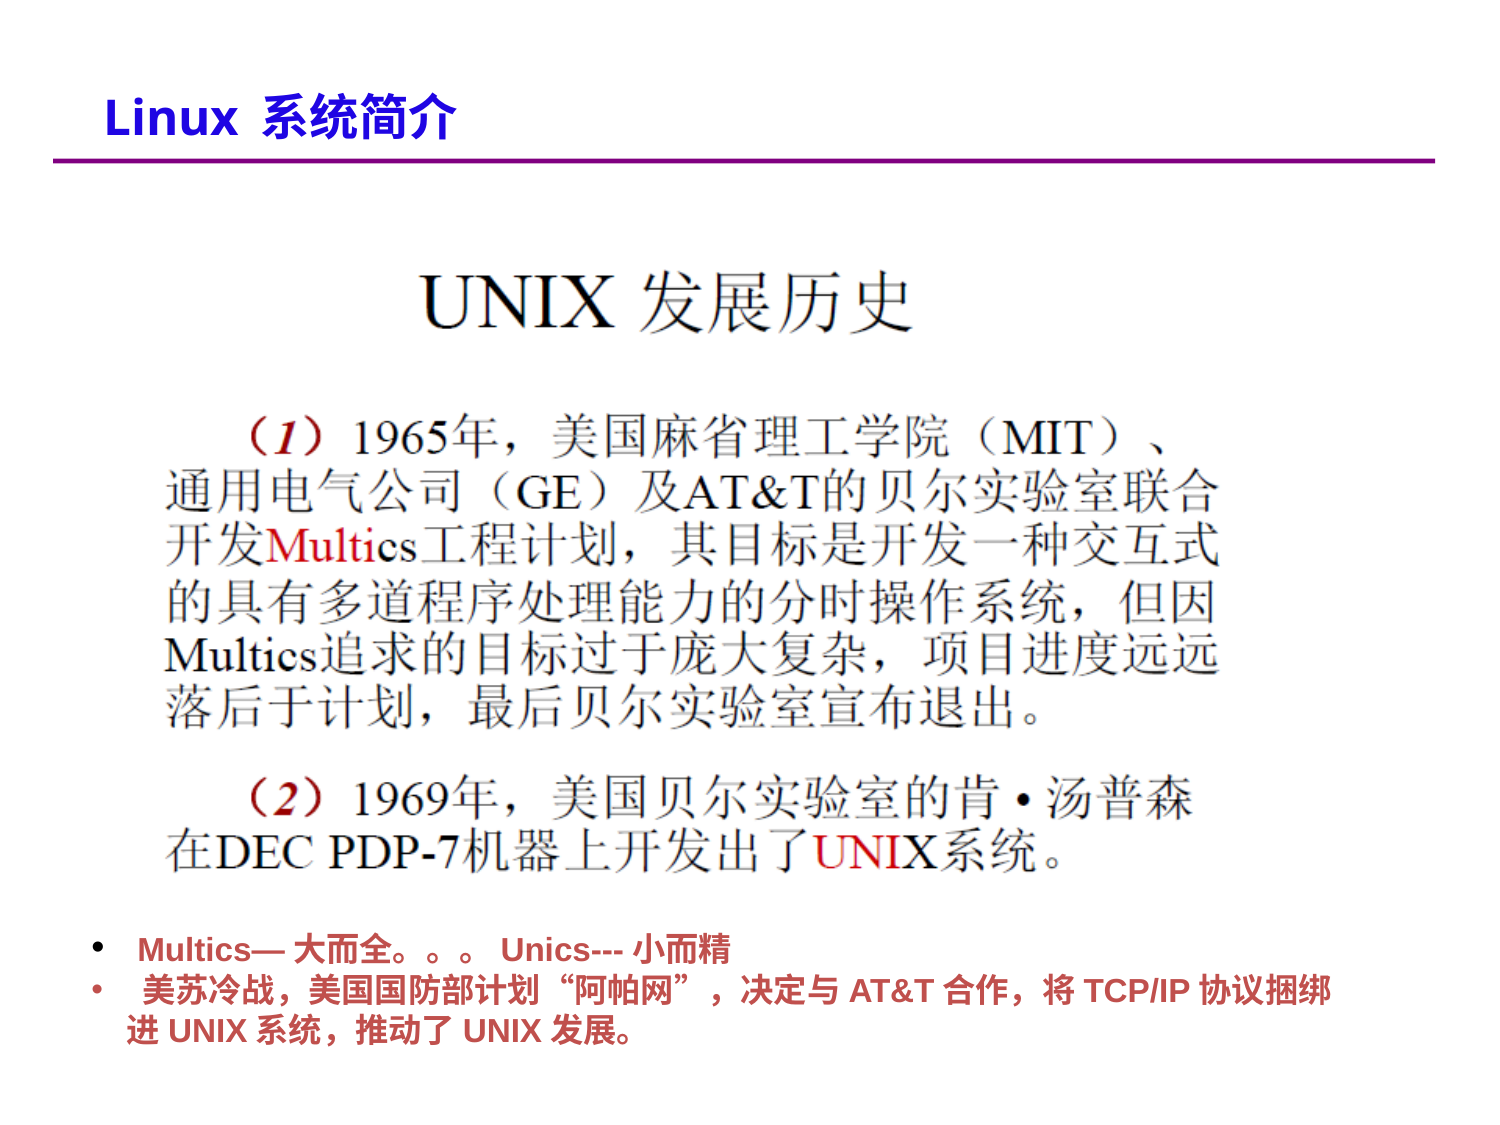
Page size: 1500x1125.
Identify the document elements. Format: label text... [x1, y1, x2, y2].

text_box Multics—大而全。。。Unics---小而精 美苏冷战，美国国防部计划“阿帕网”，决定与AT&T合作，将TCP/IP协议捆绑进UNIX系统，推动了UNIX发展。 [76, 916, 1376, 1057]
picture [125, 243, 1279, 893]
text_box Linux 系统简介 [88, 78, 571, 154]
